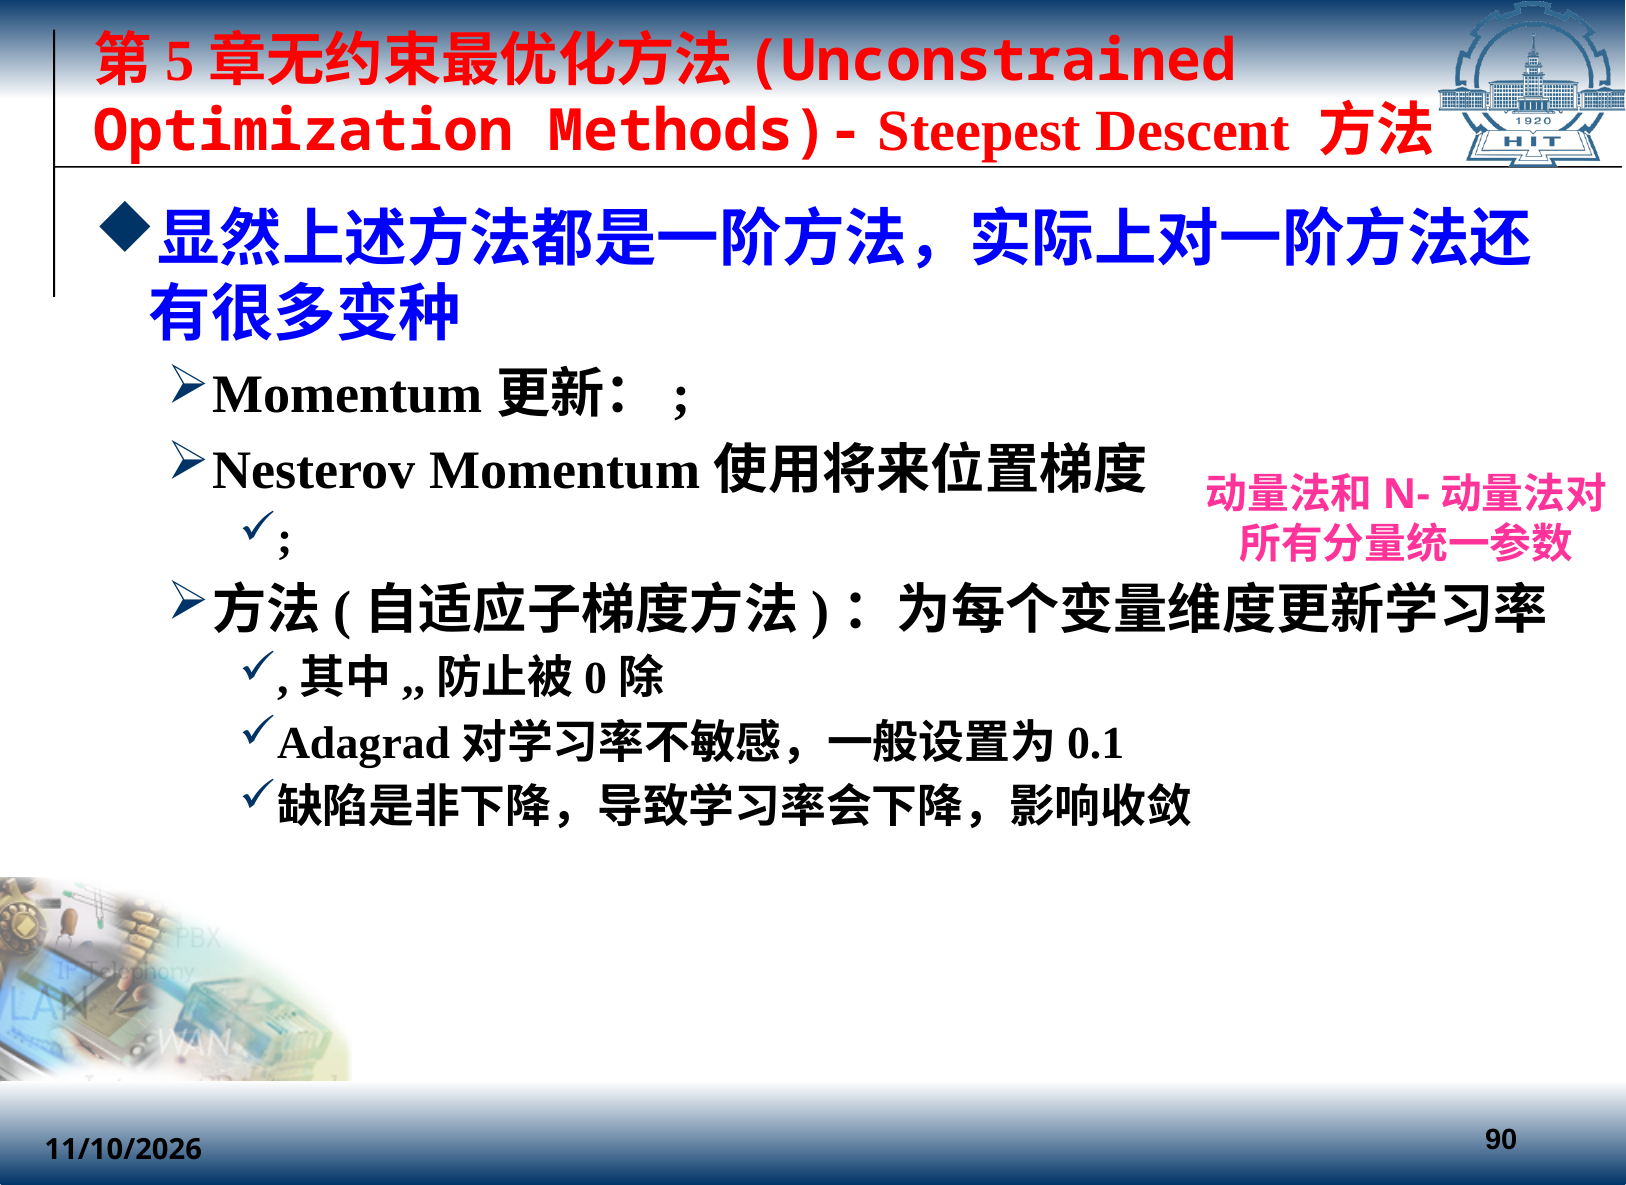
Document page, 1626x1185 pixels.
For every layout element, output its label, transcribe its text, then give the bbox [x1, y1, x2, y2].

text_box 动量法和N-动量法对所有分量统一参数 [1187, 459, 1625, 575]
title 第5章无约束最优化方法(Unconstrained Optimization Methods)- Steepest Descent 方法 [78, 29, 1498, 155]
picture [1438, 1, 1626, 167]
picture [0, 877, 352, 1120]
